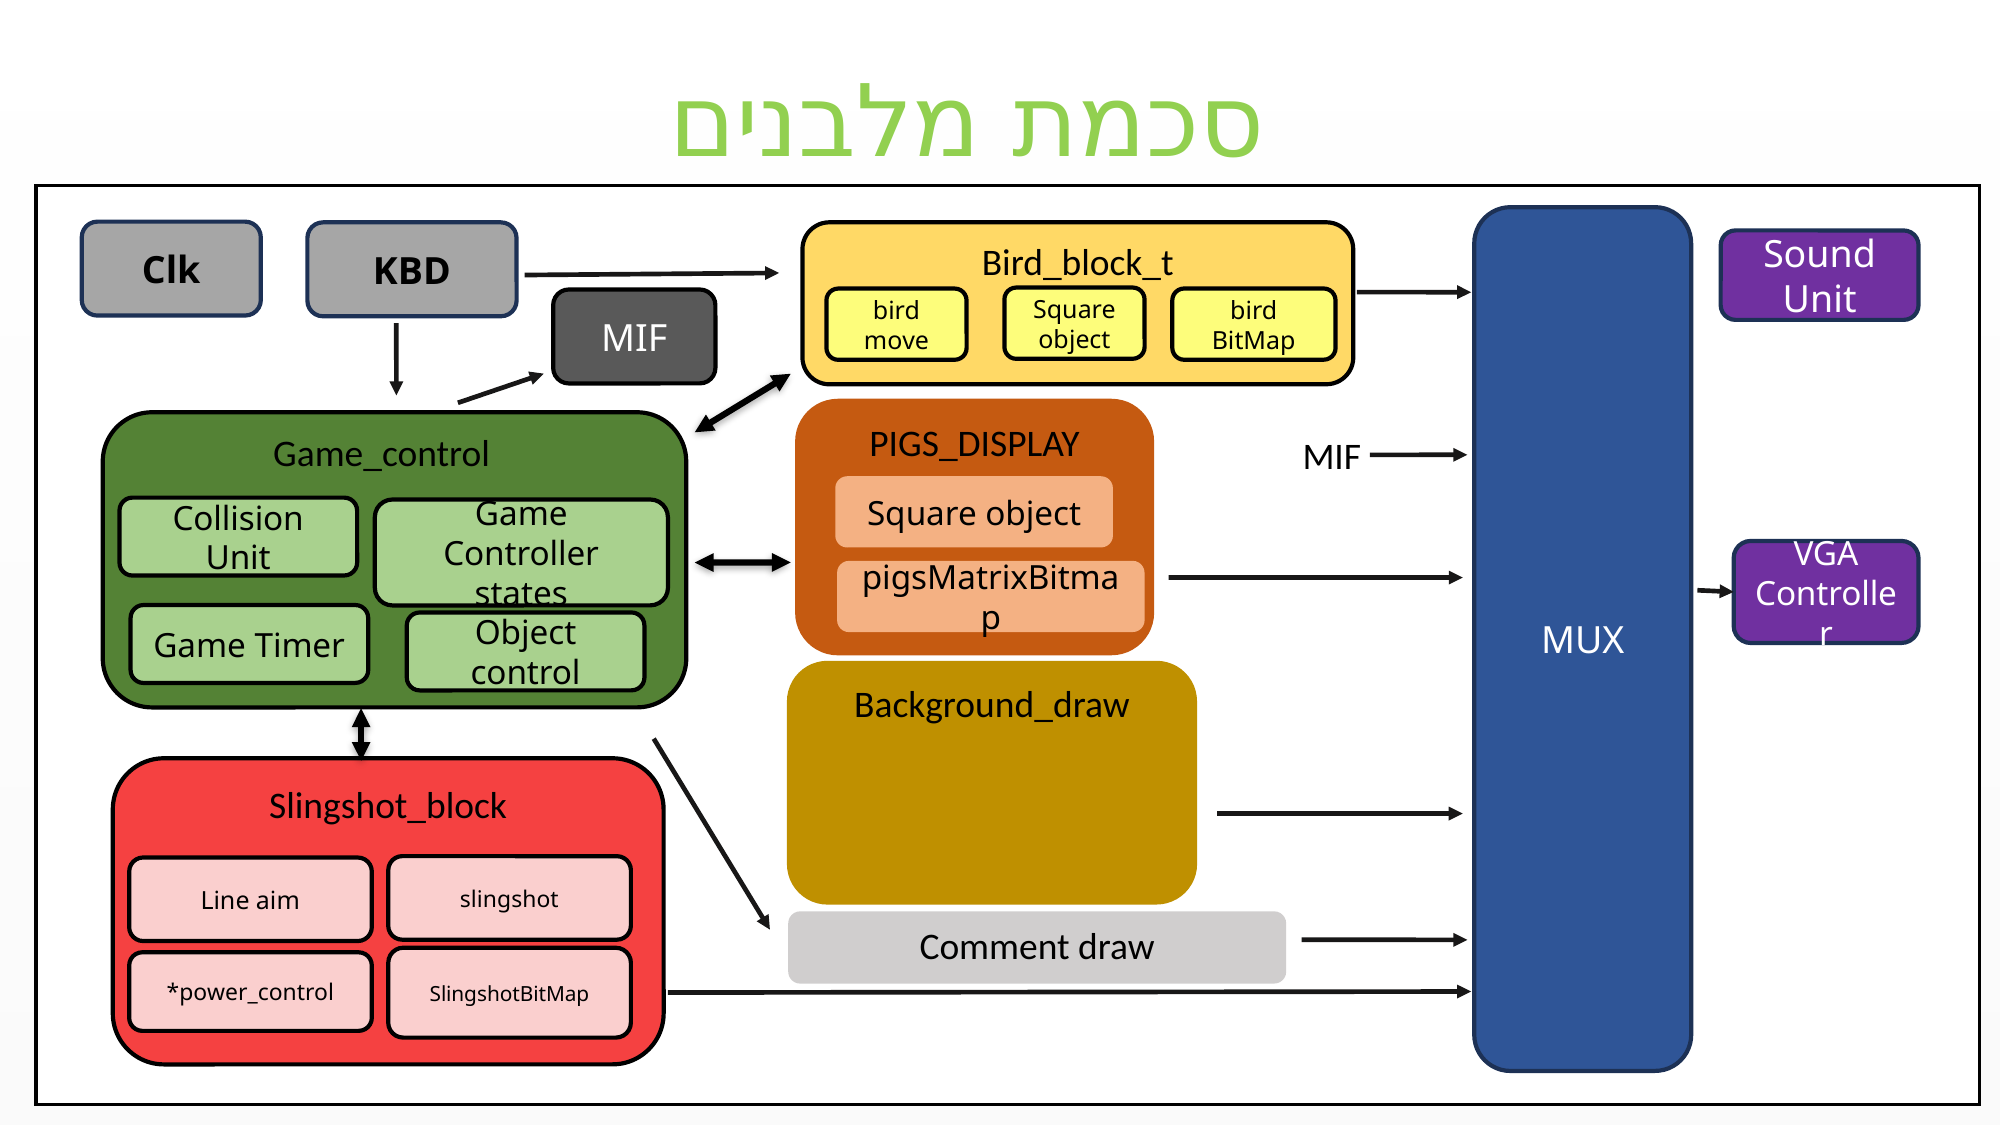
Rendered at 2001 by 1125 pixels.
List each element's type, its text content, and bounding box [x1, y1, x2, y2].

text_box [669, 985, 1472, 998]
text_box Background_draw [784, 658, 1200, 907]
text_box [694, 373, 791, 433]
text_box [524, 266, 780, 280]
text_box [351, 716, 371, 756]
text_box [794, 398, 1155, 656]
text_box MIF [551, 287, 718, 386]
text_box Comment draw [786, 909, 1289, 986]
text_box [694, 553, 789, 572]
text_box Sound Unit [1718, 228, 1921, 322]
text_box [802, 222, 1354, 385]
text_box [1697, 585, 1734, 598]
text_box [653, 738, 770, 930]
text_box [1301, 933, 1468, 947]
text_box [102, 411, 687, 708]
text_box [1358, 286, 1472, 299]
text_box סכמת מלבנים [448, 49, 1486, 183]
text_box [112, 758, 664, 1065]
text_box [1378, 448, 1468, 461]
text_box MIF [1286, 424, 1378, 485]
text_box [1217, 807, 1463, 820]
text_box [390, 323, 403, 396]
text_box VGA Controller [1731, 538, 1921, 646]
text_box MUX [1472, 205, 1694, 1074]
text_box [1168, 571, 1463, 584]
text_box [457, 371, 544, 404]
text_box Clk [79, 219, 263, 318]
text_box KBD [305, 220, 519, 319]
text_box [34, 183, 1982, 1107]
